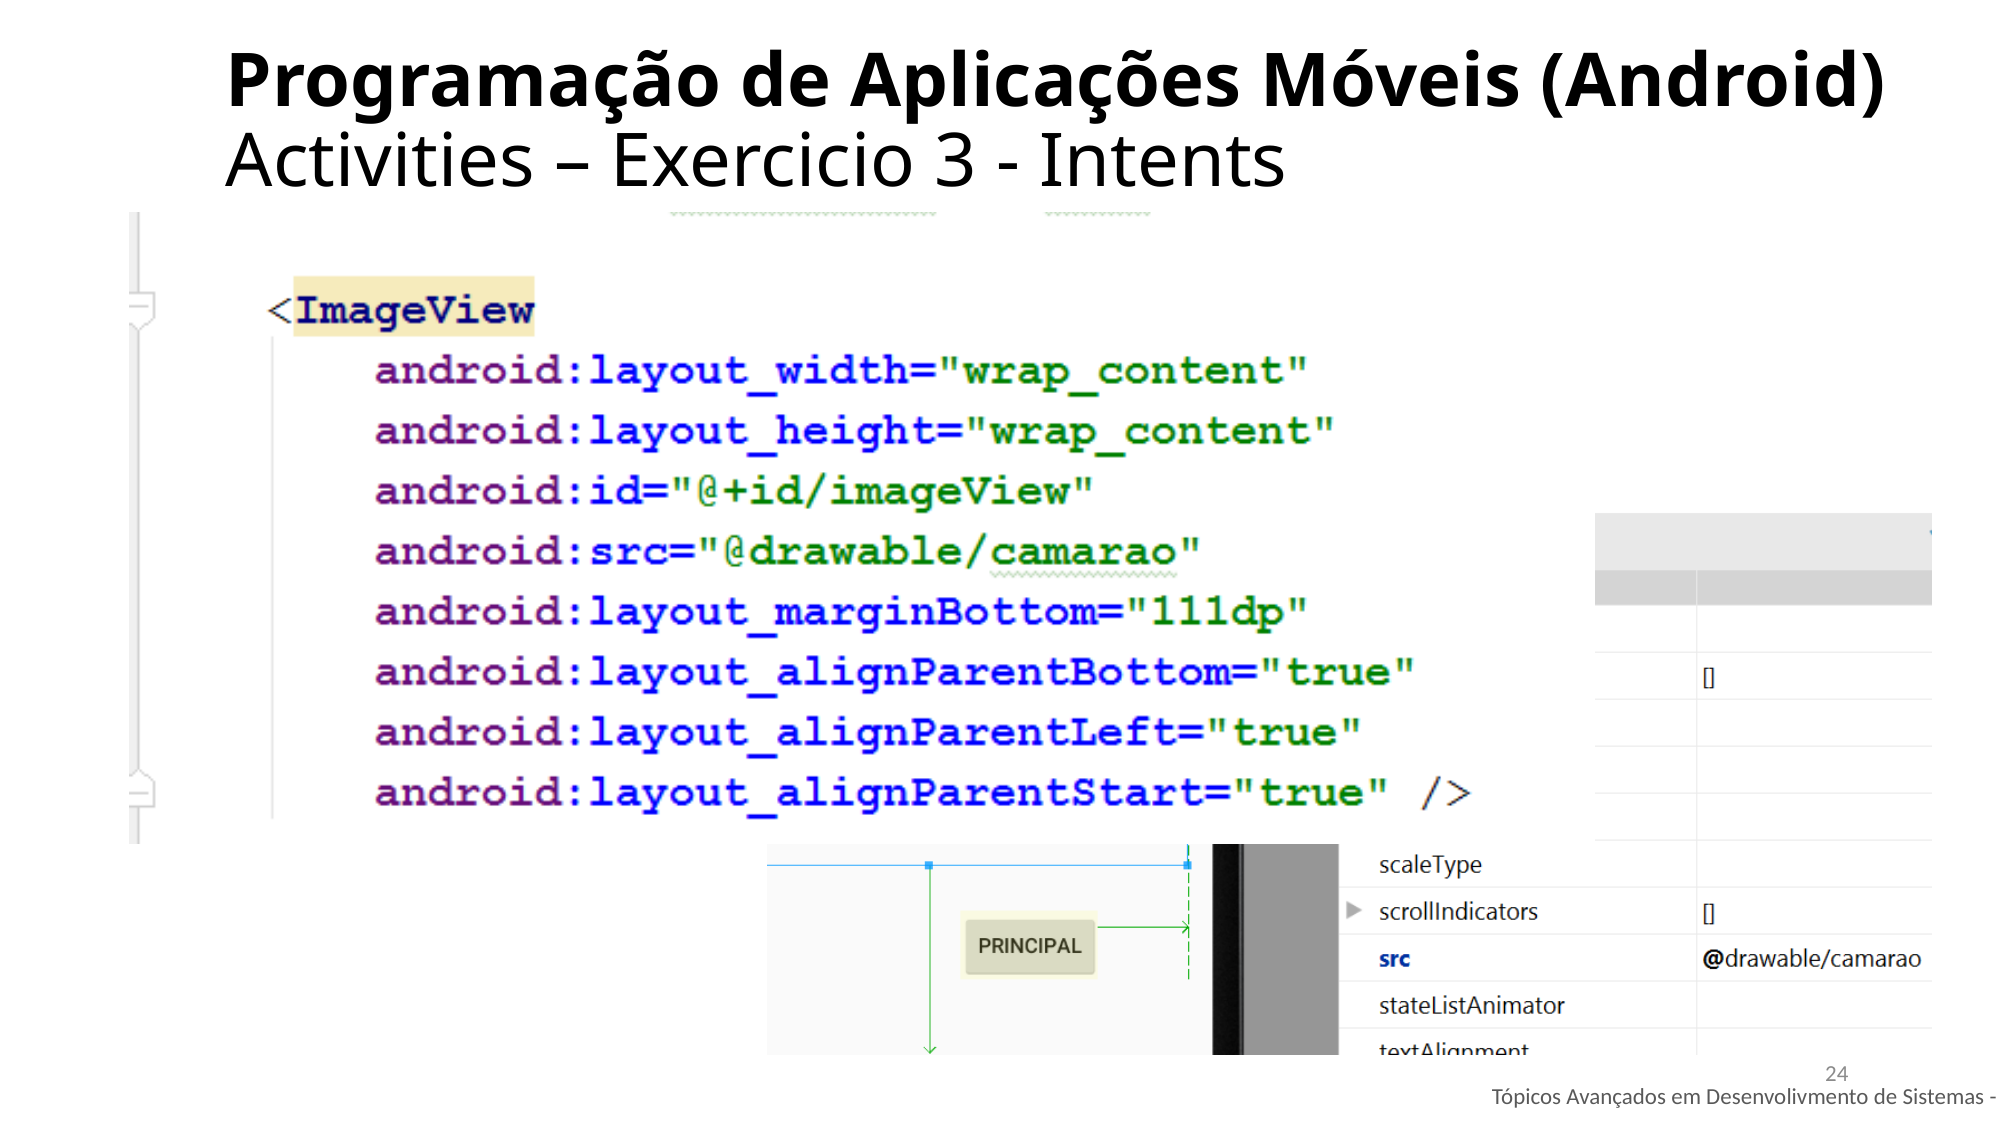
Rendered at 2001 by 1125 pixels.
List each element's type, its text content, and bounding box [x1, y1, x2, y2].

slide_number 24 [1413, 1055, 1864, 1103]
picture [129, 212, 1932, 1055]
title Programação de Aplicações Móveis (Android) Activities – Exercicio 3 - Intents [210, 16, 1986, 229]
footer Tópicos Avançados em Desenvolivmento de Sistemas - André L. Braga [1177, 1065, 2000, 1125]
